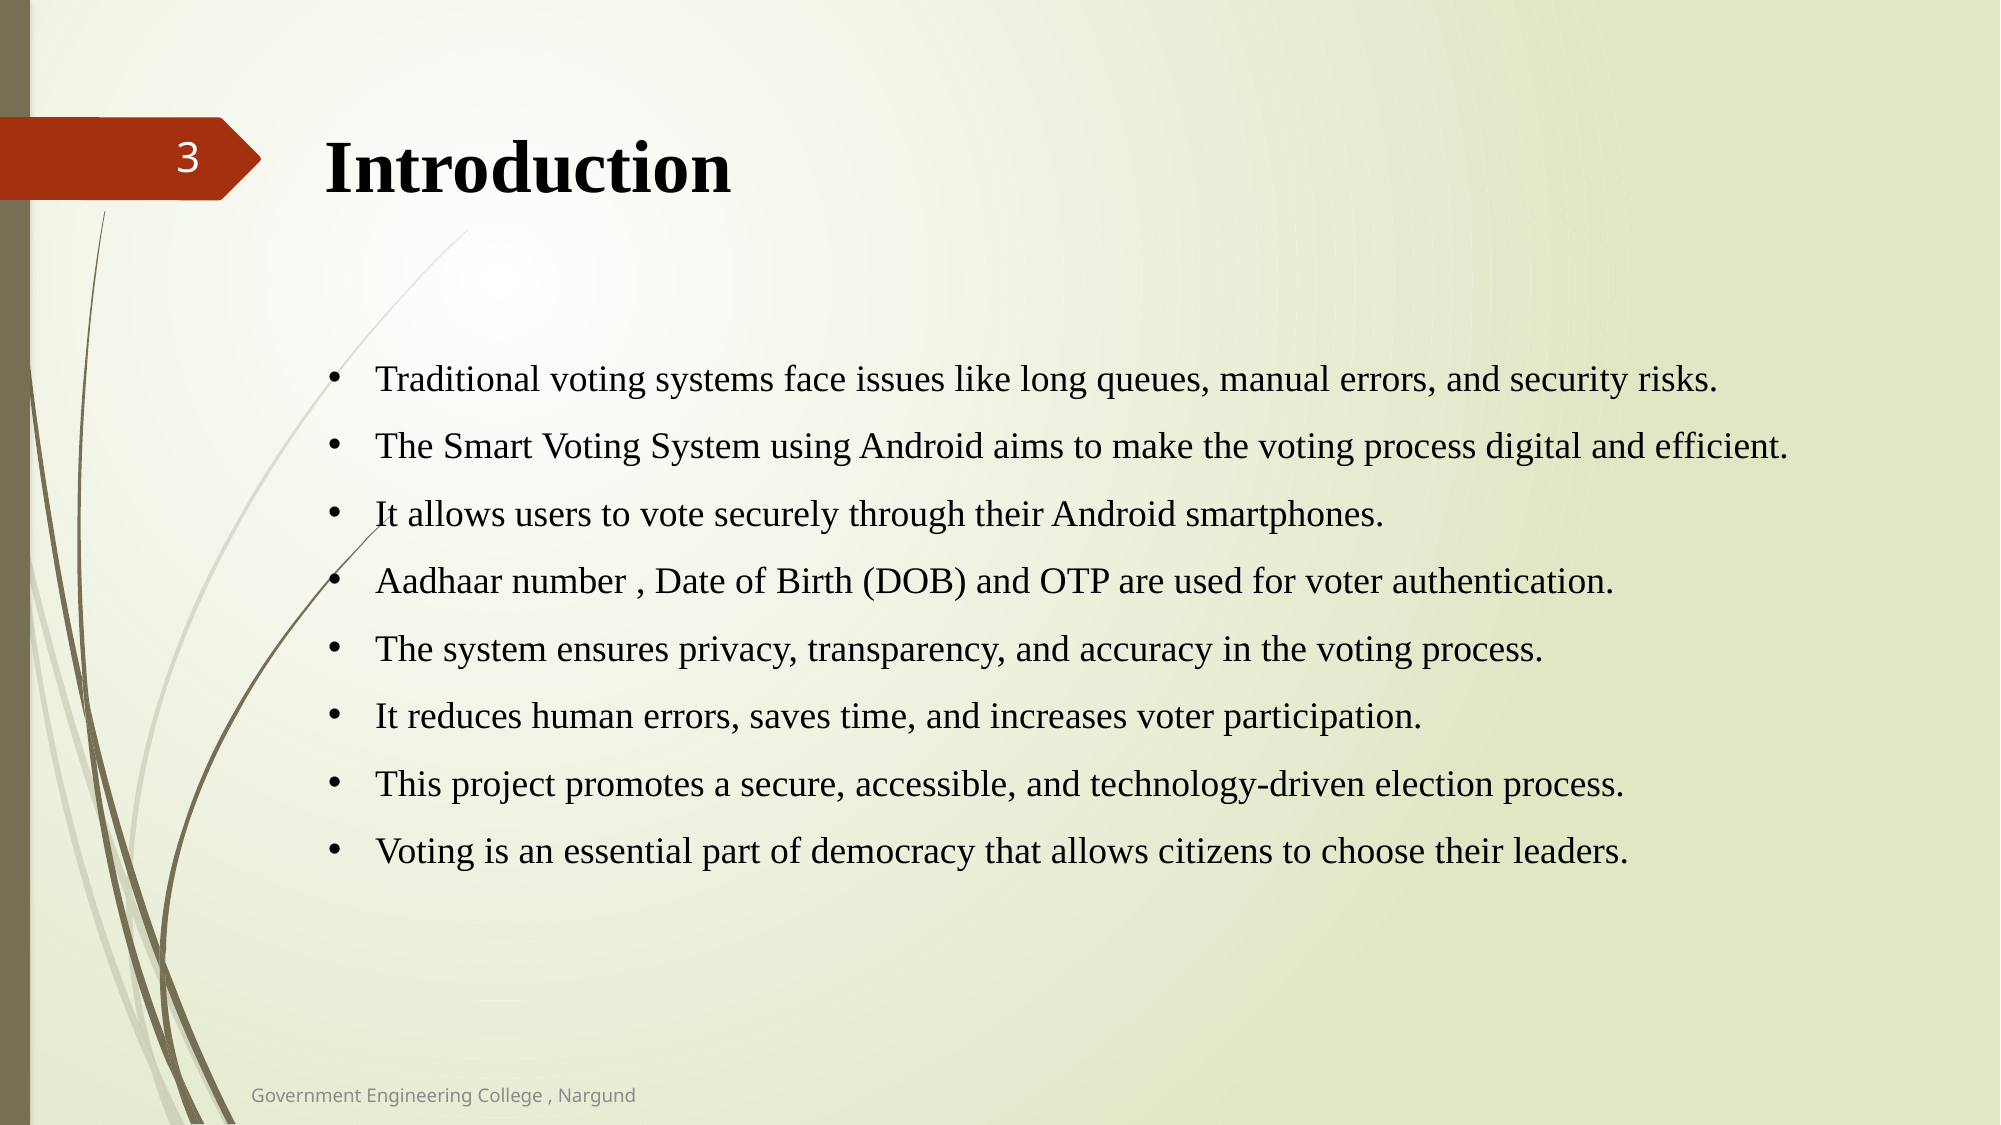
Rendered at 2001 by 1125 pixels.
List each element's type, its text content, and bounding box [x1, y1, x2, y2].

text_box Introduction [310, 109, 748, 215]
text_box Traditional voting systems face issues like long queues, manual errors, and security risks. The Smart Voting System using Android aims to make the voting process digital and efficient. It allows users to vote securely through their Android smartphones. Aadhaar number , Date of Birth (DOB) and OTP are used for voter authentication. The system ensures privacy, transparency, and accuracy in the voting process. It reduces human errors, saves time, and increases voter participation. This project promotes a secure, accessible, and technology-driven election process. Voting is an essential part of democracy that allows citizens to choose their leaders. [313, 323, 1806, 879]
footer Government Engineering College , Nargund [236, 1065, 965, 1125]
slide_number 3 [87, 129, 216, 190]
